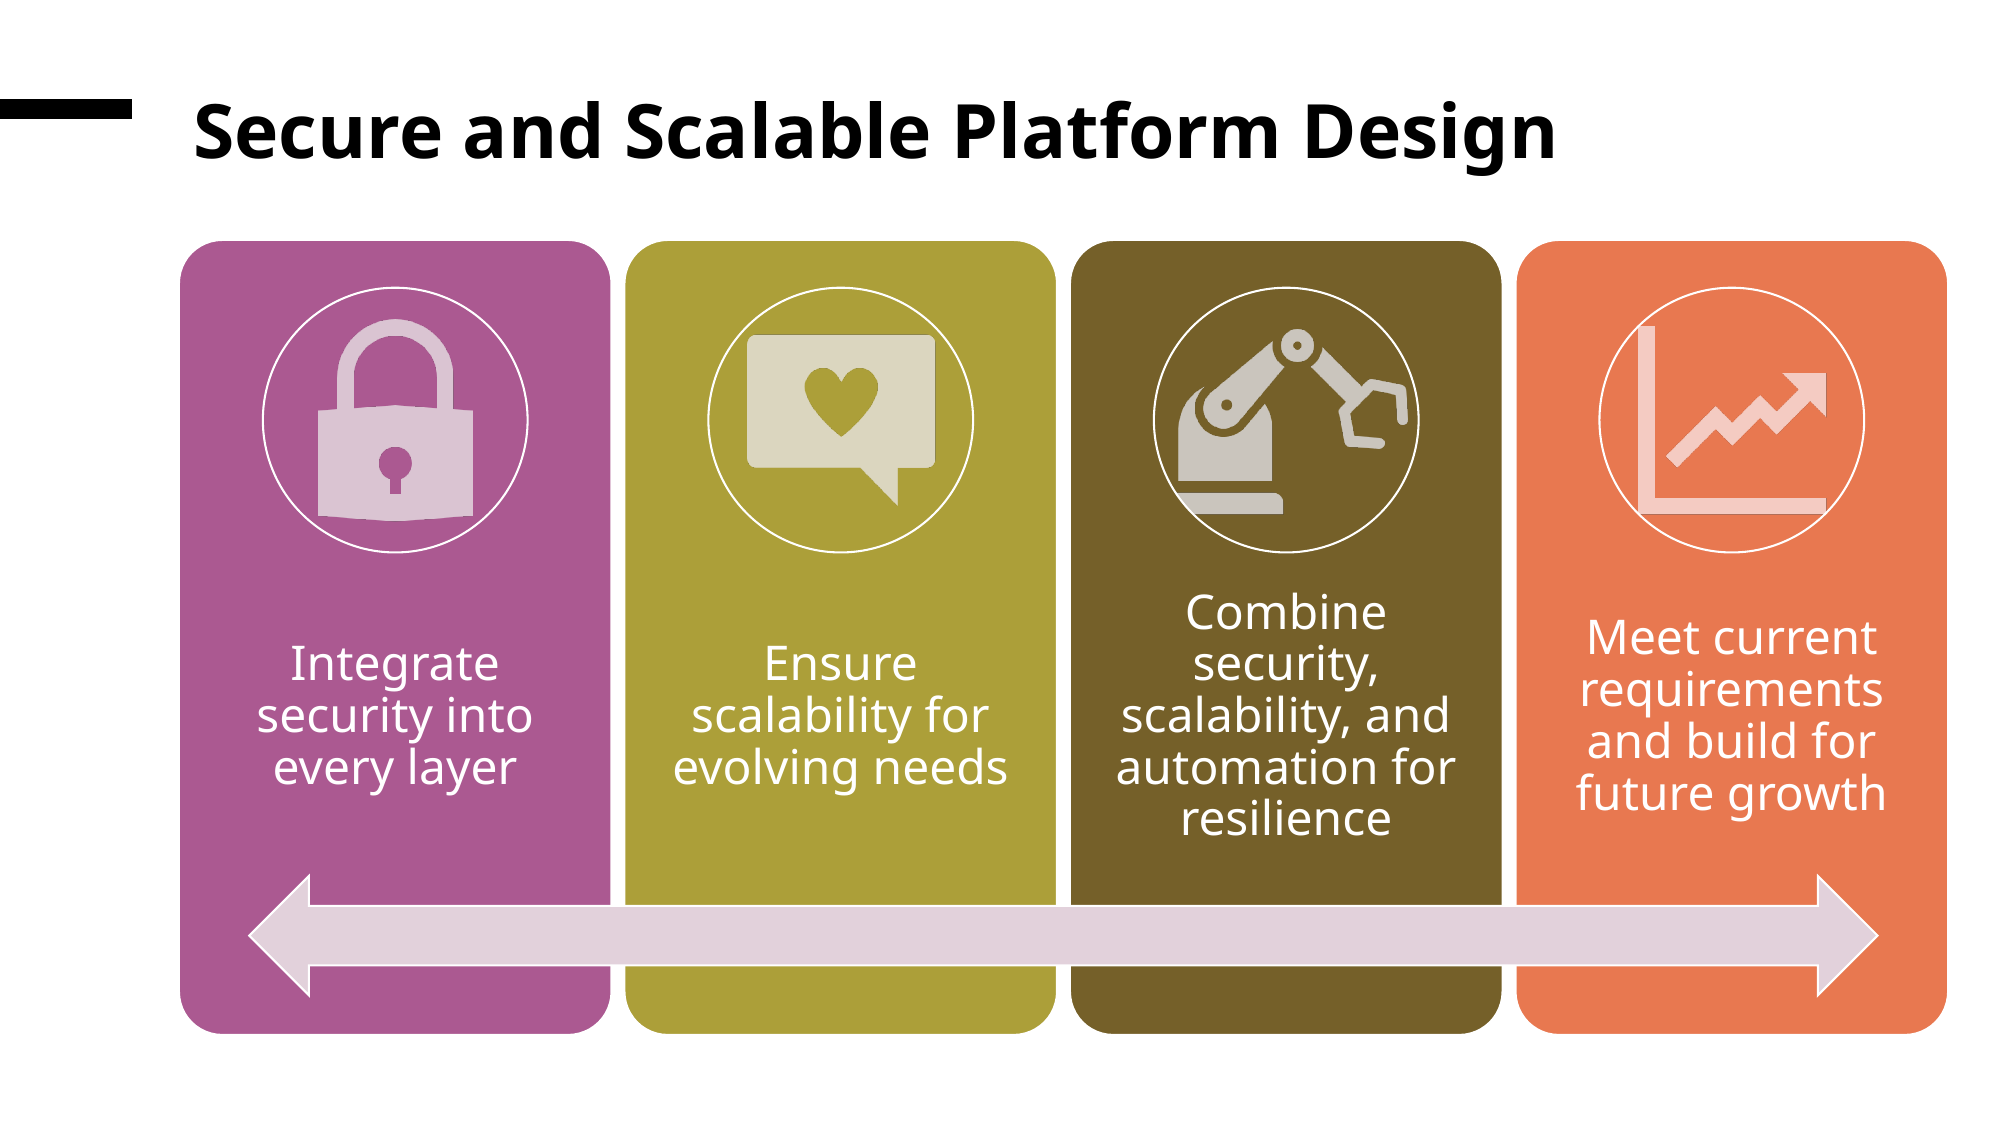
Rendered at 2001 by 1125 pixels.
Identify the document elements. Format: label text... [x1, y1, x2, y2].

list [178, 239, 1949, 1035]
title Secure and Scalable Platform Design [178, 90, 1949, 239]
